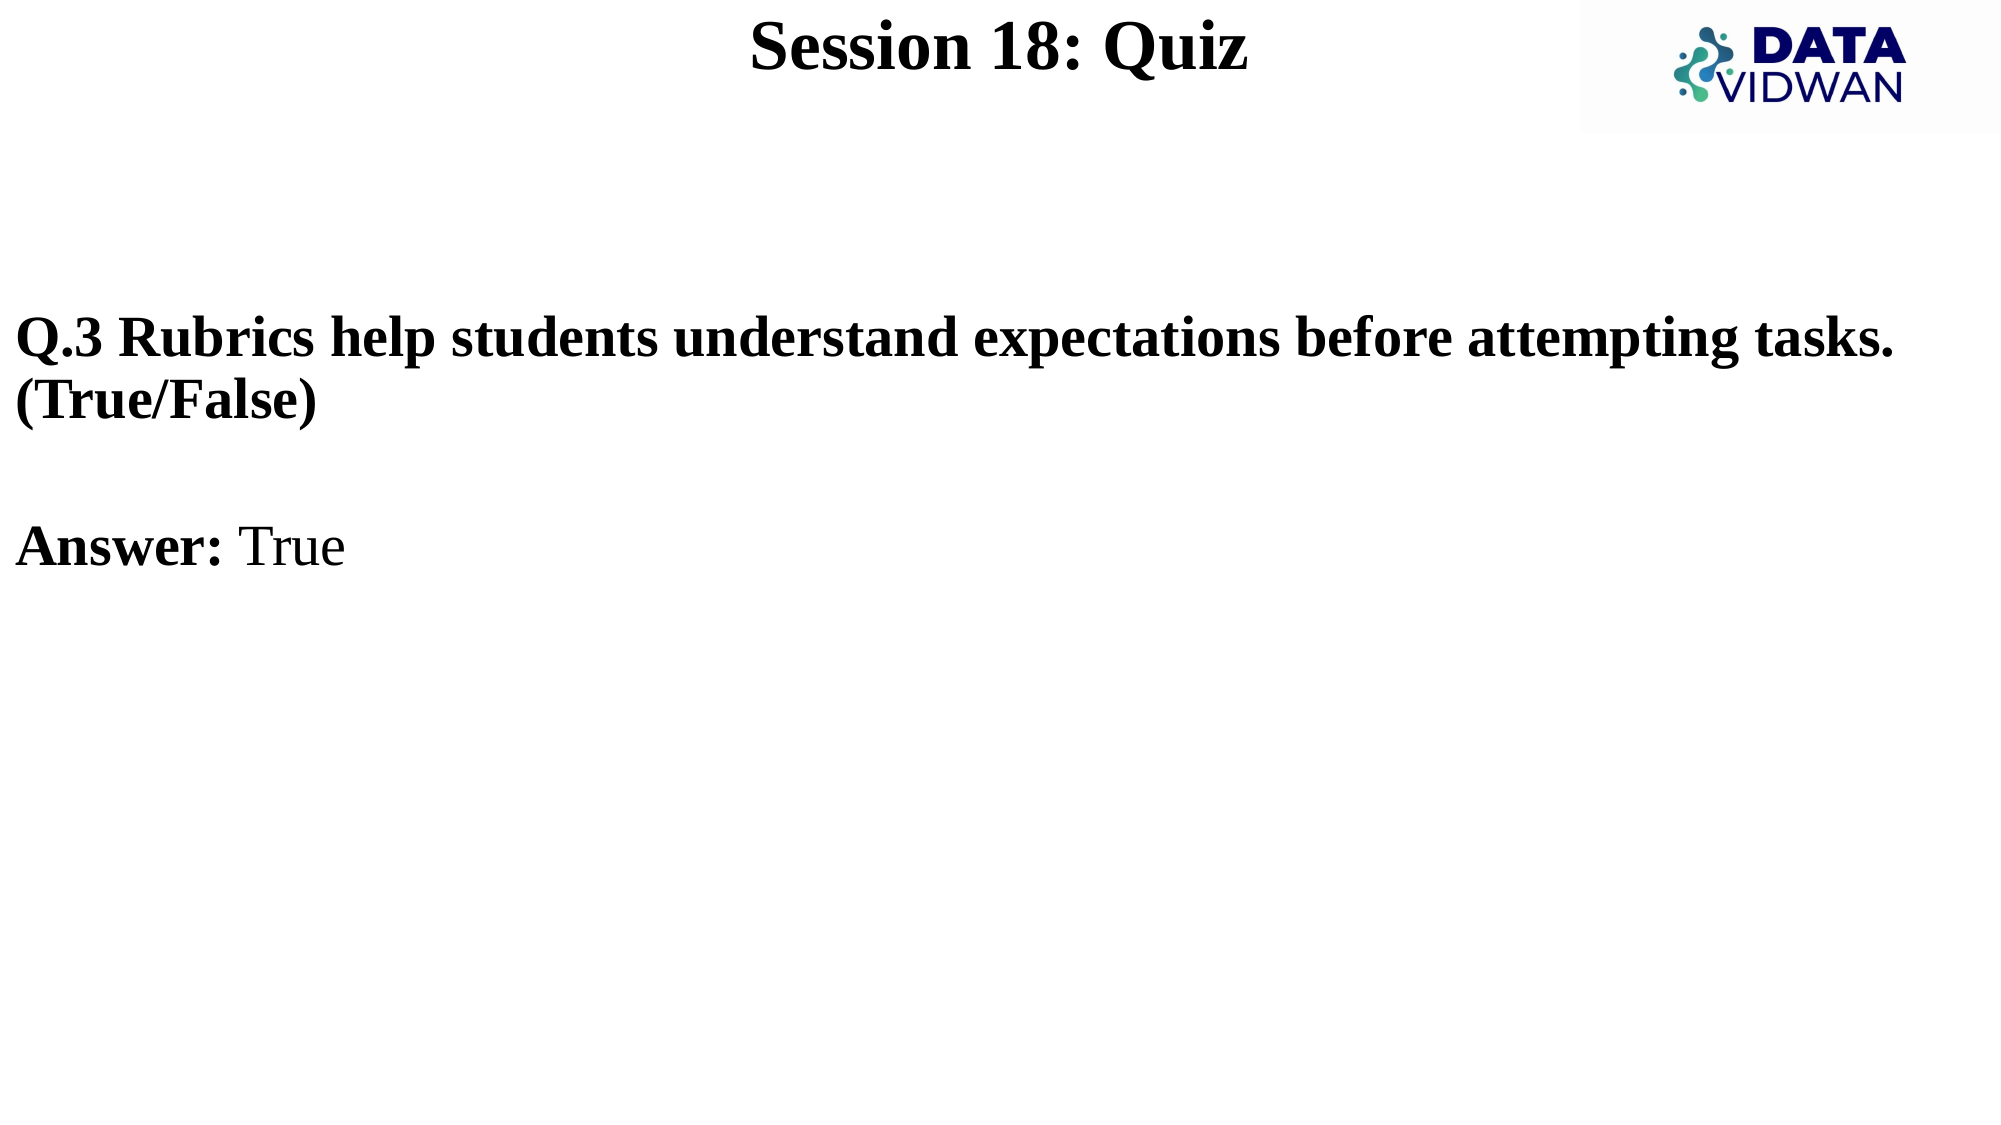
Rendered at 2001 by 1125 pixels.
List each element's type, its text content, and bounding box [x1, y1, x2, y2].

picture [1580, 0, 2000, 123]
list Q.3 Rubrics help students understand expectations before attempting tasks. (True/False) Answer: True [0, 123, 2000, 1125]
title Session 18: Quiz [137, 0, 1863, 93]
